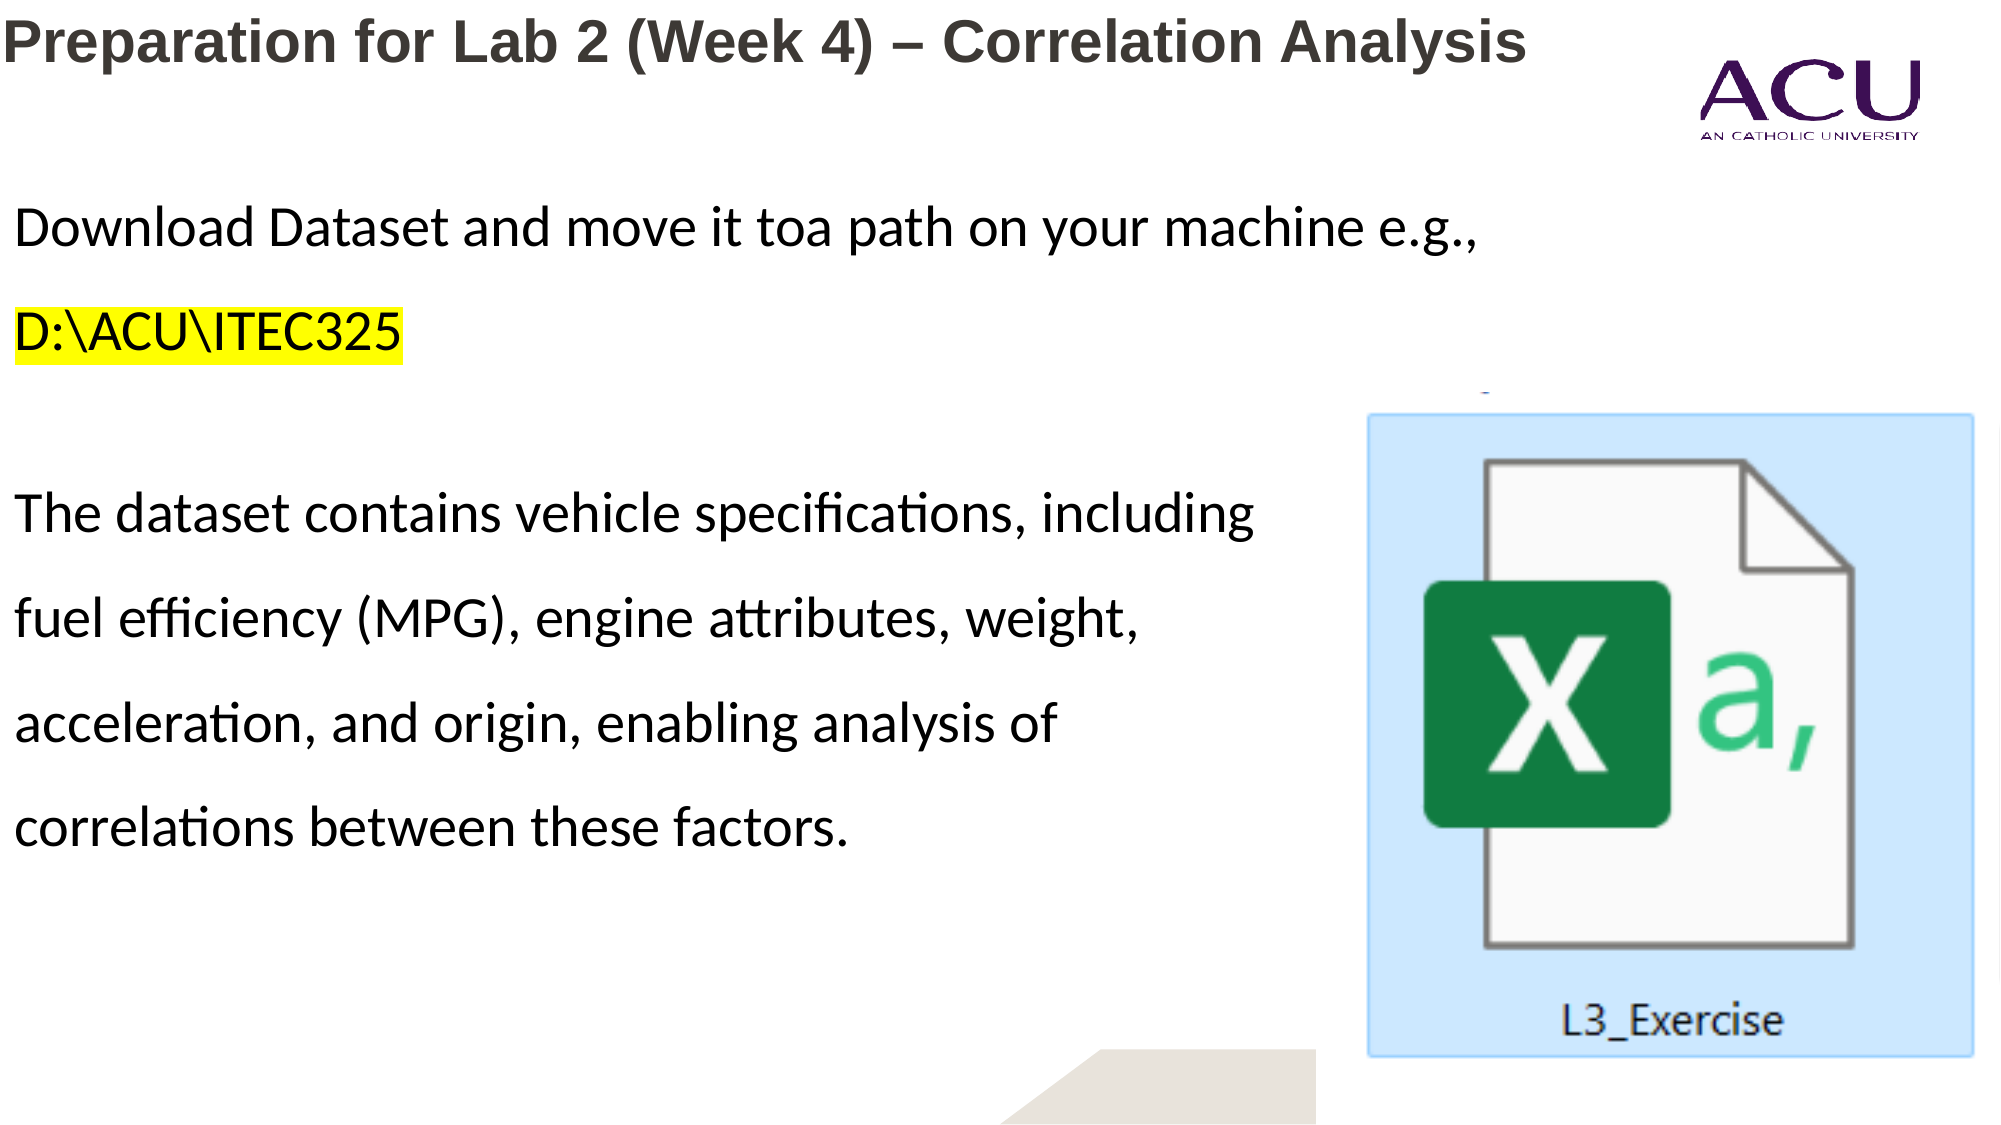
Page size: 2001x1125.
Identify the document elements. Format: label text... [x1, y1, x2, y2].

picture [1315, 392, 2000, 1125]
text_box The dataset contains vehicle specifications, including fuel efficiency (MPG), engine attributes, weight, acceleration, and origin, enabling analysis of correlations between these factors. [0, 431, 1310, 866]
picture [1701, 59, 1920, 140]
title Preparation for Lab 2 (Week 4) – Correlation Analysis [0, 0, 1701, 190]
text_box Download Dataset and move it toa path on your machine e.g., D:\ACU\ITEC325 [0, 190, 1498, 370]
